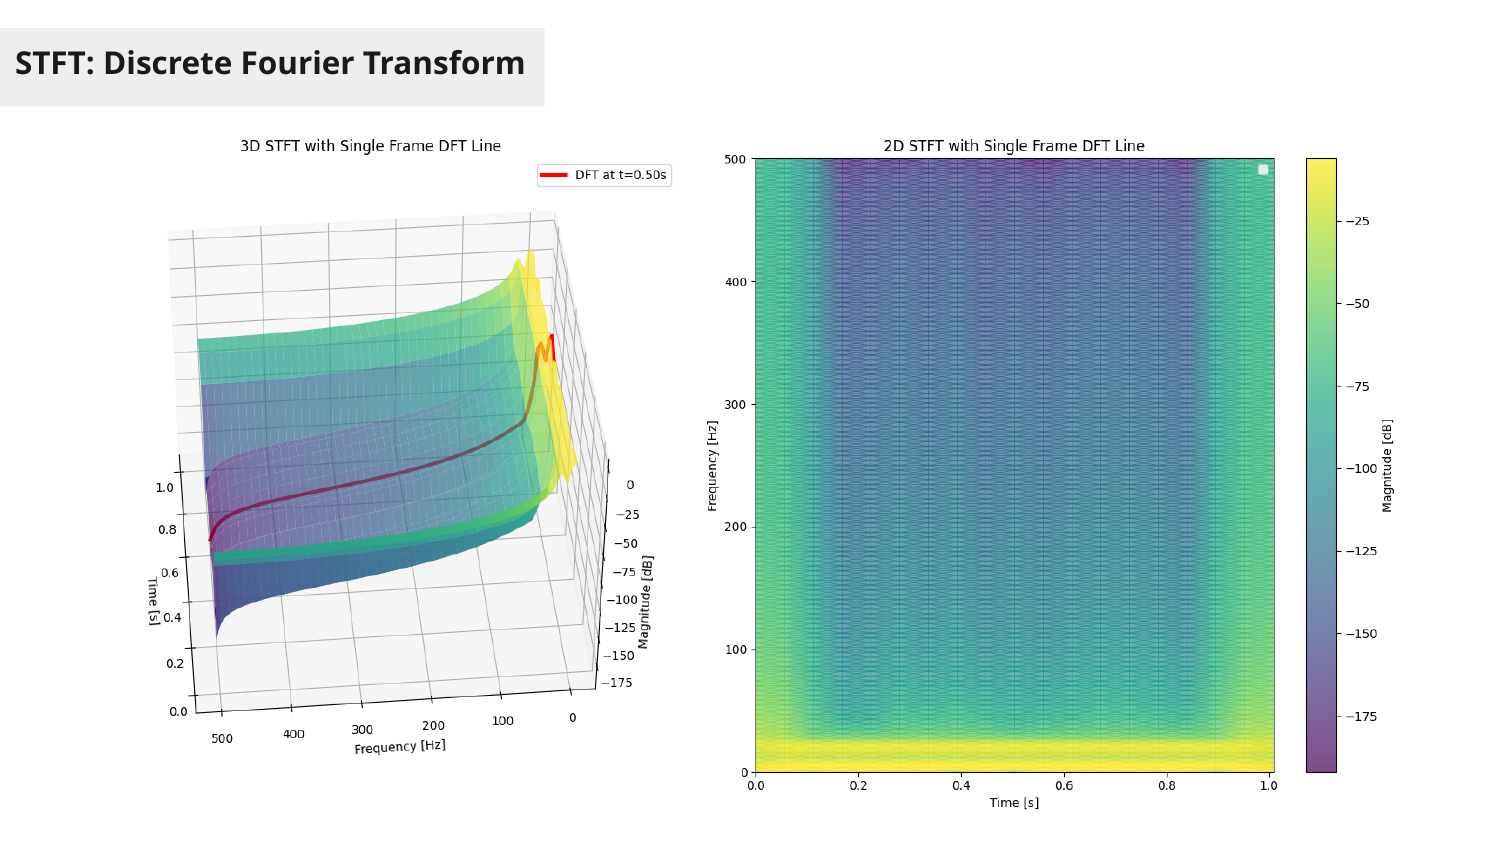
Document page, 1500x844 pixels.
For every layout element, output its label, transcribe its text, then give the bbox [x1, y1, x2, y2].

picture [55, 129, 1403, 818]
text_box STFT: Discrete Fourier Transform [0, 28, 545, 107]
